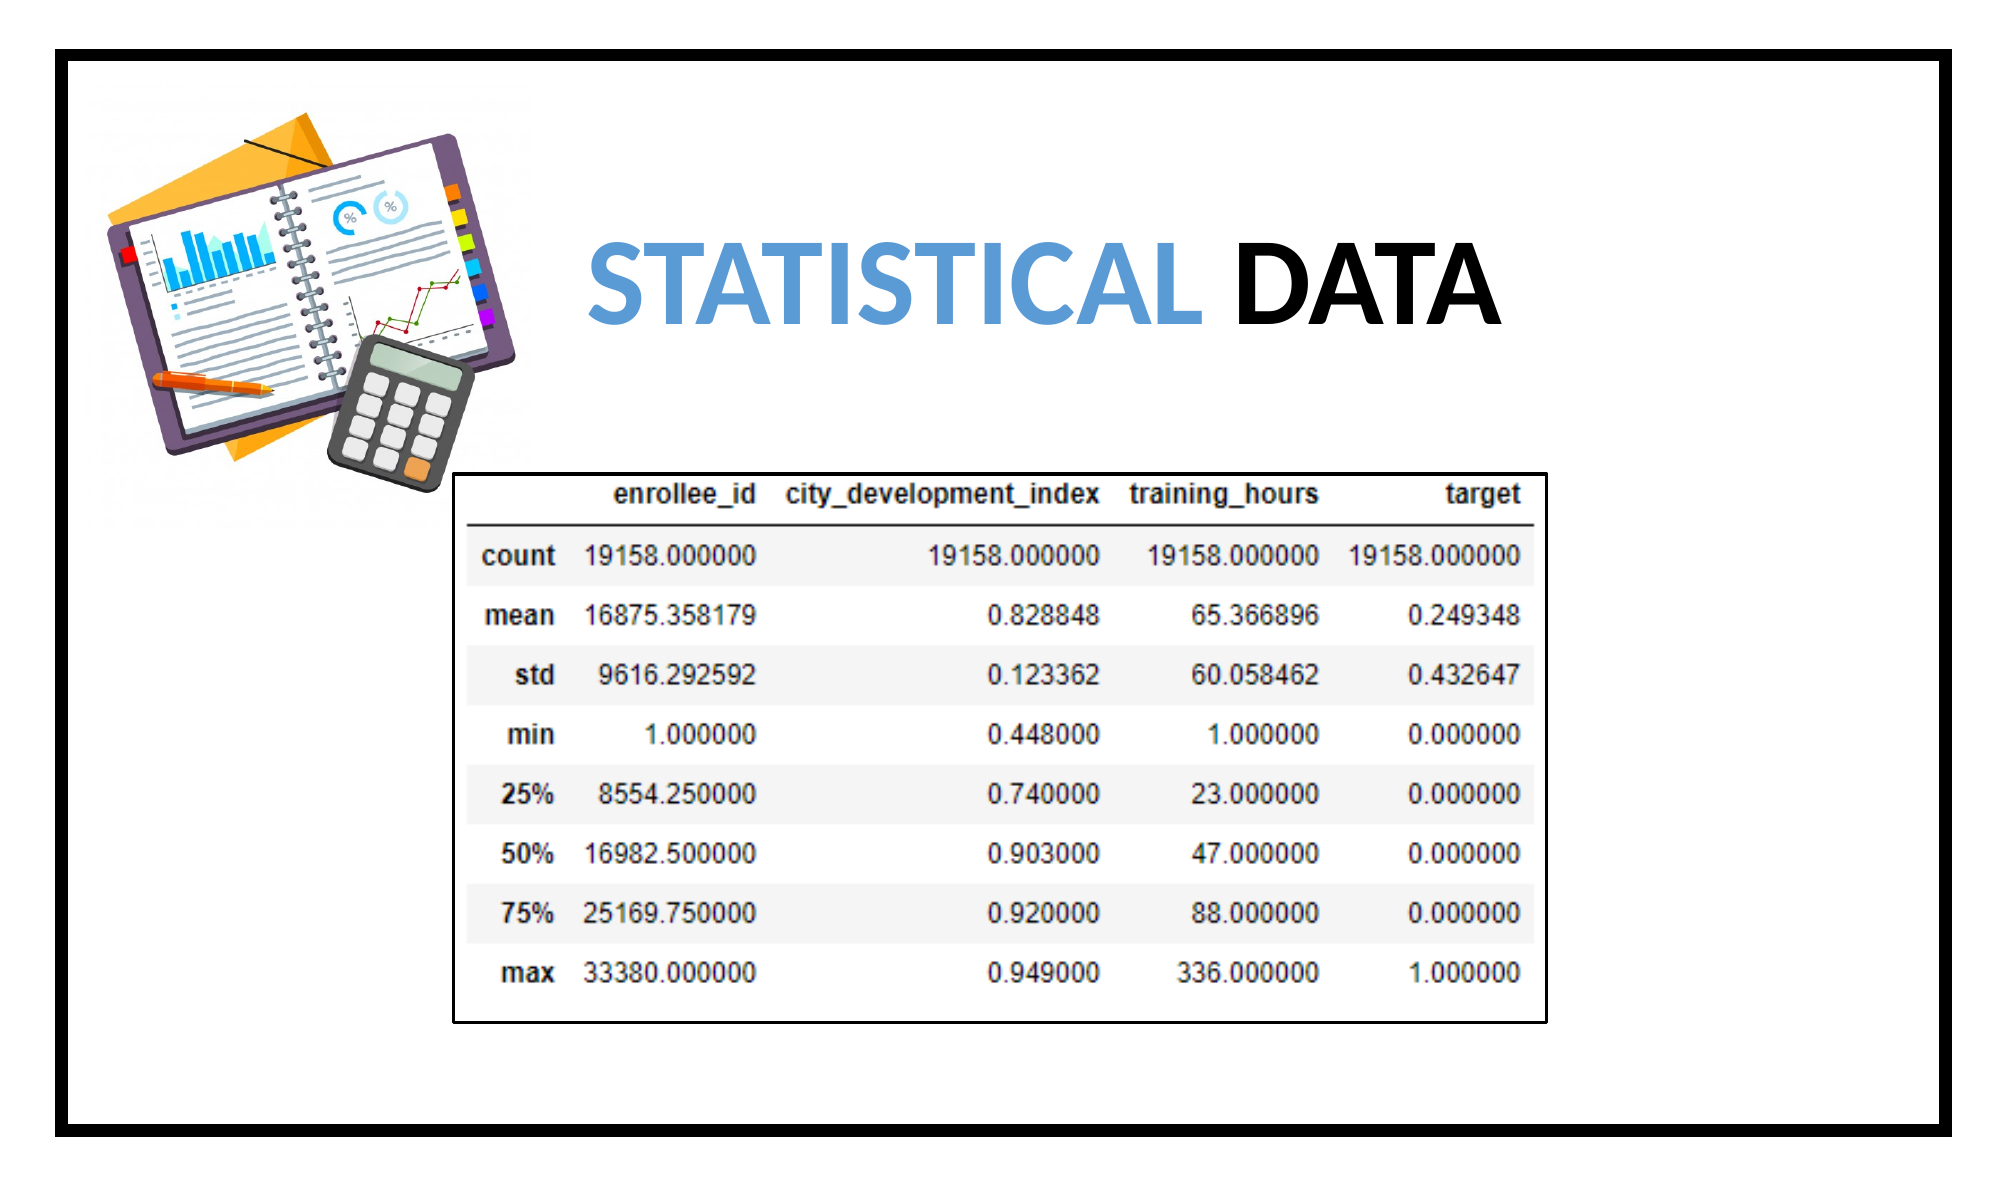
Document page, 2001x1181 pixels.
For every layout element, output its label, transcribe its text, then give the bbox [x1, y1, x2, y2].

text_box STATISTICAL DATA [532, 211, 1795, 357]
picture [86, 83, 1546, 1022]
